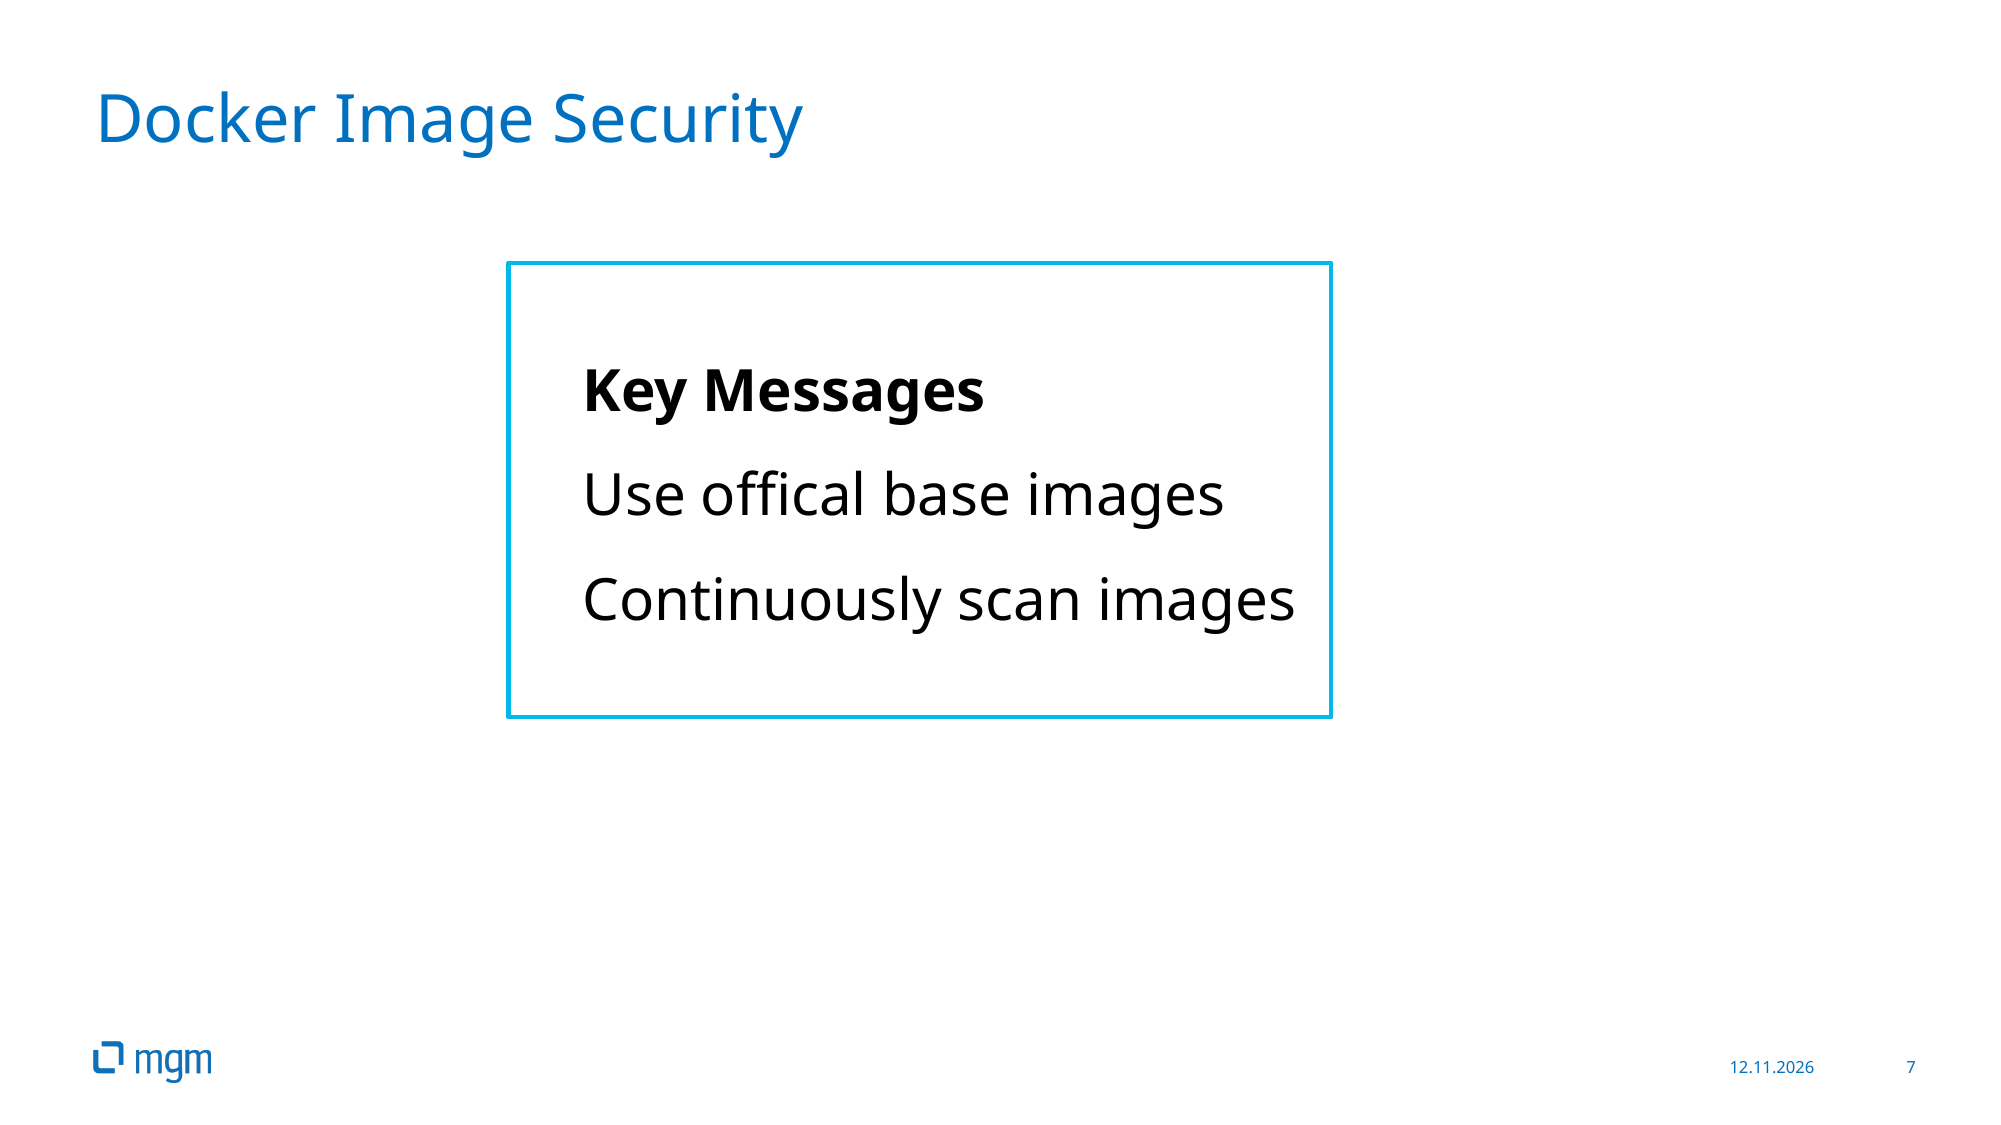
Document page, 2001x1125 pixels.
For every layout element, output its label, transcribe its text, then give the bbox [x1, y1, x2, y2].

picture [93, 1041, 211, 1083]
title Docker Image Security [80, 68, 1920, 149]
text_box Key Messages Use offical base images Continuously scan images [506, 261, 1333, 719]
text_box [27, 234, 978, 746]
